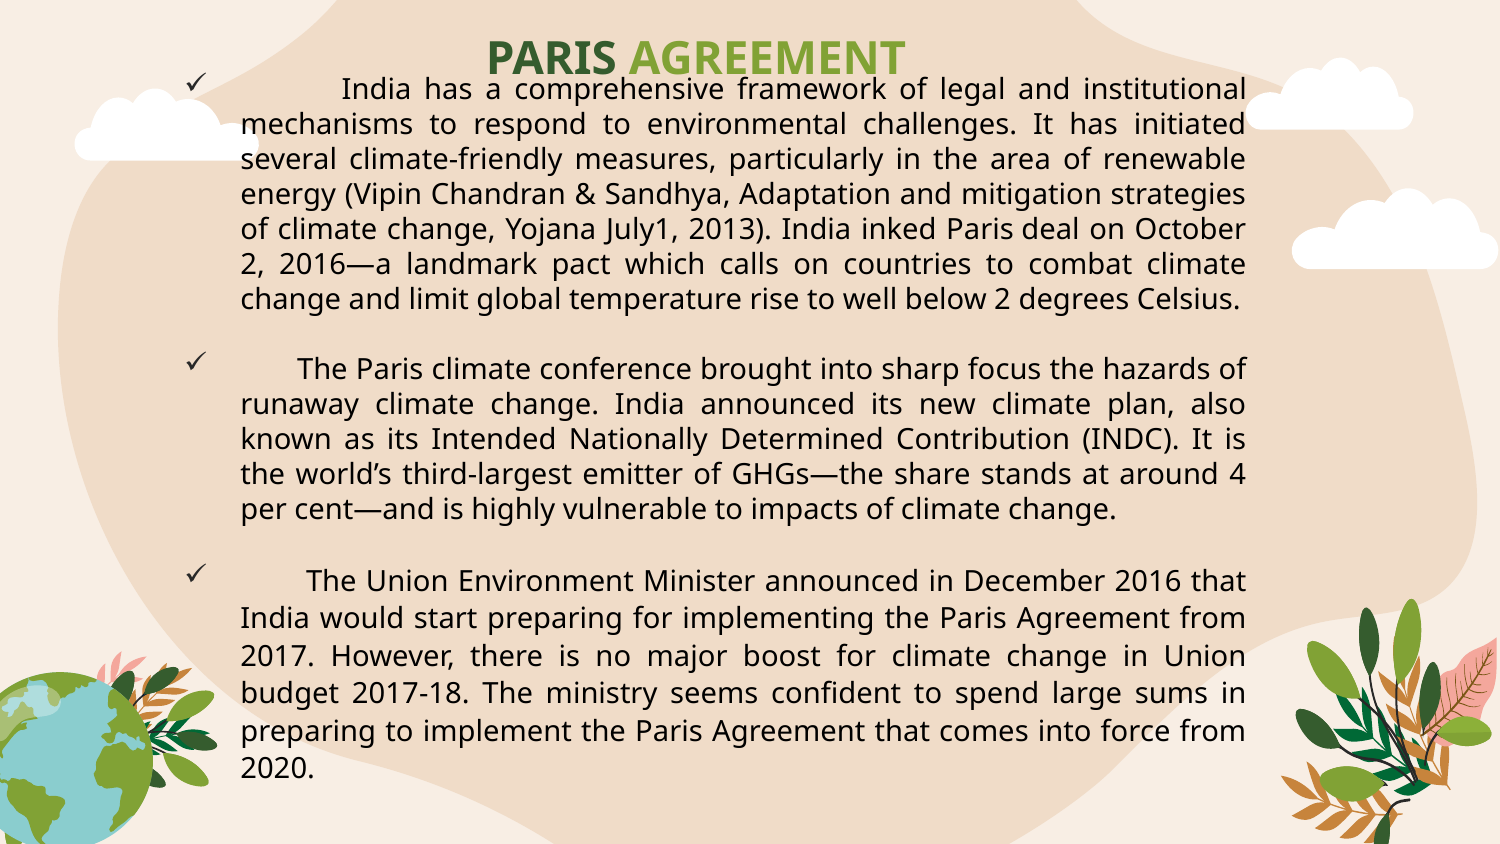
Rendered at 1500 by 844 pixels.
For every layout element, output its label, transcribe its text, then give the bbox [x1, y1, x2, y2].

text_box [1291, 188, 1499, 270]
subtitle India has a comprehensive framework of legal and institutional mechanisms to respond to environmental challenges. It has initiated several climate-friendly measures, particularly in the area of renewable energy (Vipin Chandran & Sandhya, Adaptation and mitigation strategies of climate change, Yojana July1, 2013). India inked Paris deal on October 2, 2016—a landmark pact which calls on countries to combat climate change and limit global temperature rise to well below 2 degrees Celsius. The Paris climate conference brought into sharp focus the hazards of runaway climate change. India announced its new climate plan, also known as its Intended Nationally Determined Contribution (INDC). It is the world’s third-largest emitter of GHGs—the share stands at around 4 per cent—and is highly vulnerable to impacts of climate change. The Union Environment Minister announced in December 2016 that India would start preparing for implementing the Paris Agreement from 2017. However, there is no major boost for climate change in Union budget 2017-18. The ministry seems confident to spend large sums in preparing to implement the Paris Agreement that comes into force from 2020. [150, 55, 1263, 800]
title PARIS AGREEMENT [338, 12, 1054, 55]
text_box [1259, 618, 1500, 843]
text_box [0, 651, 218, 844]
